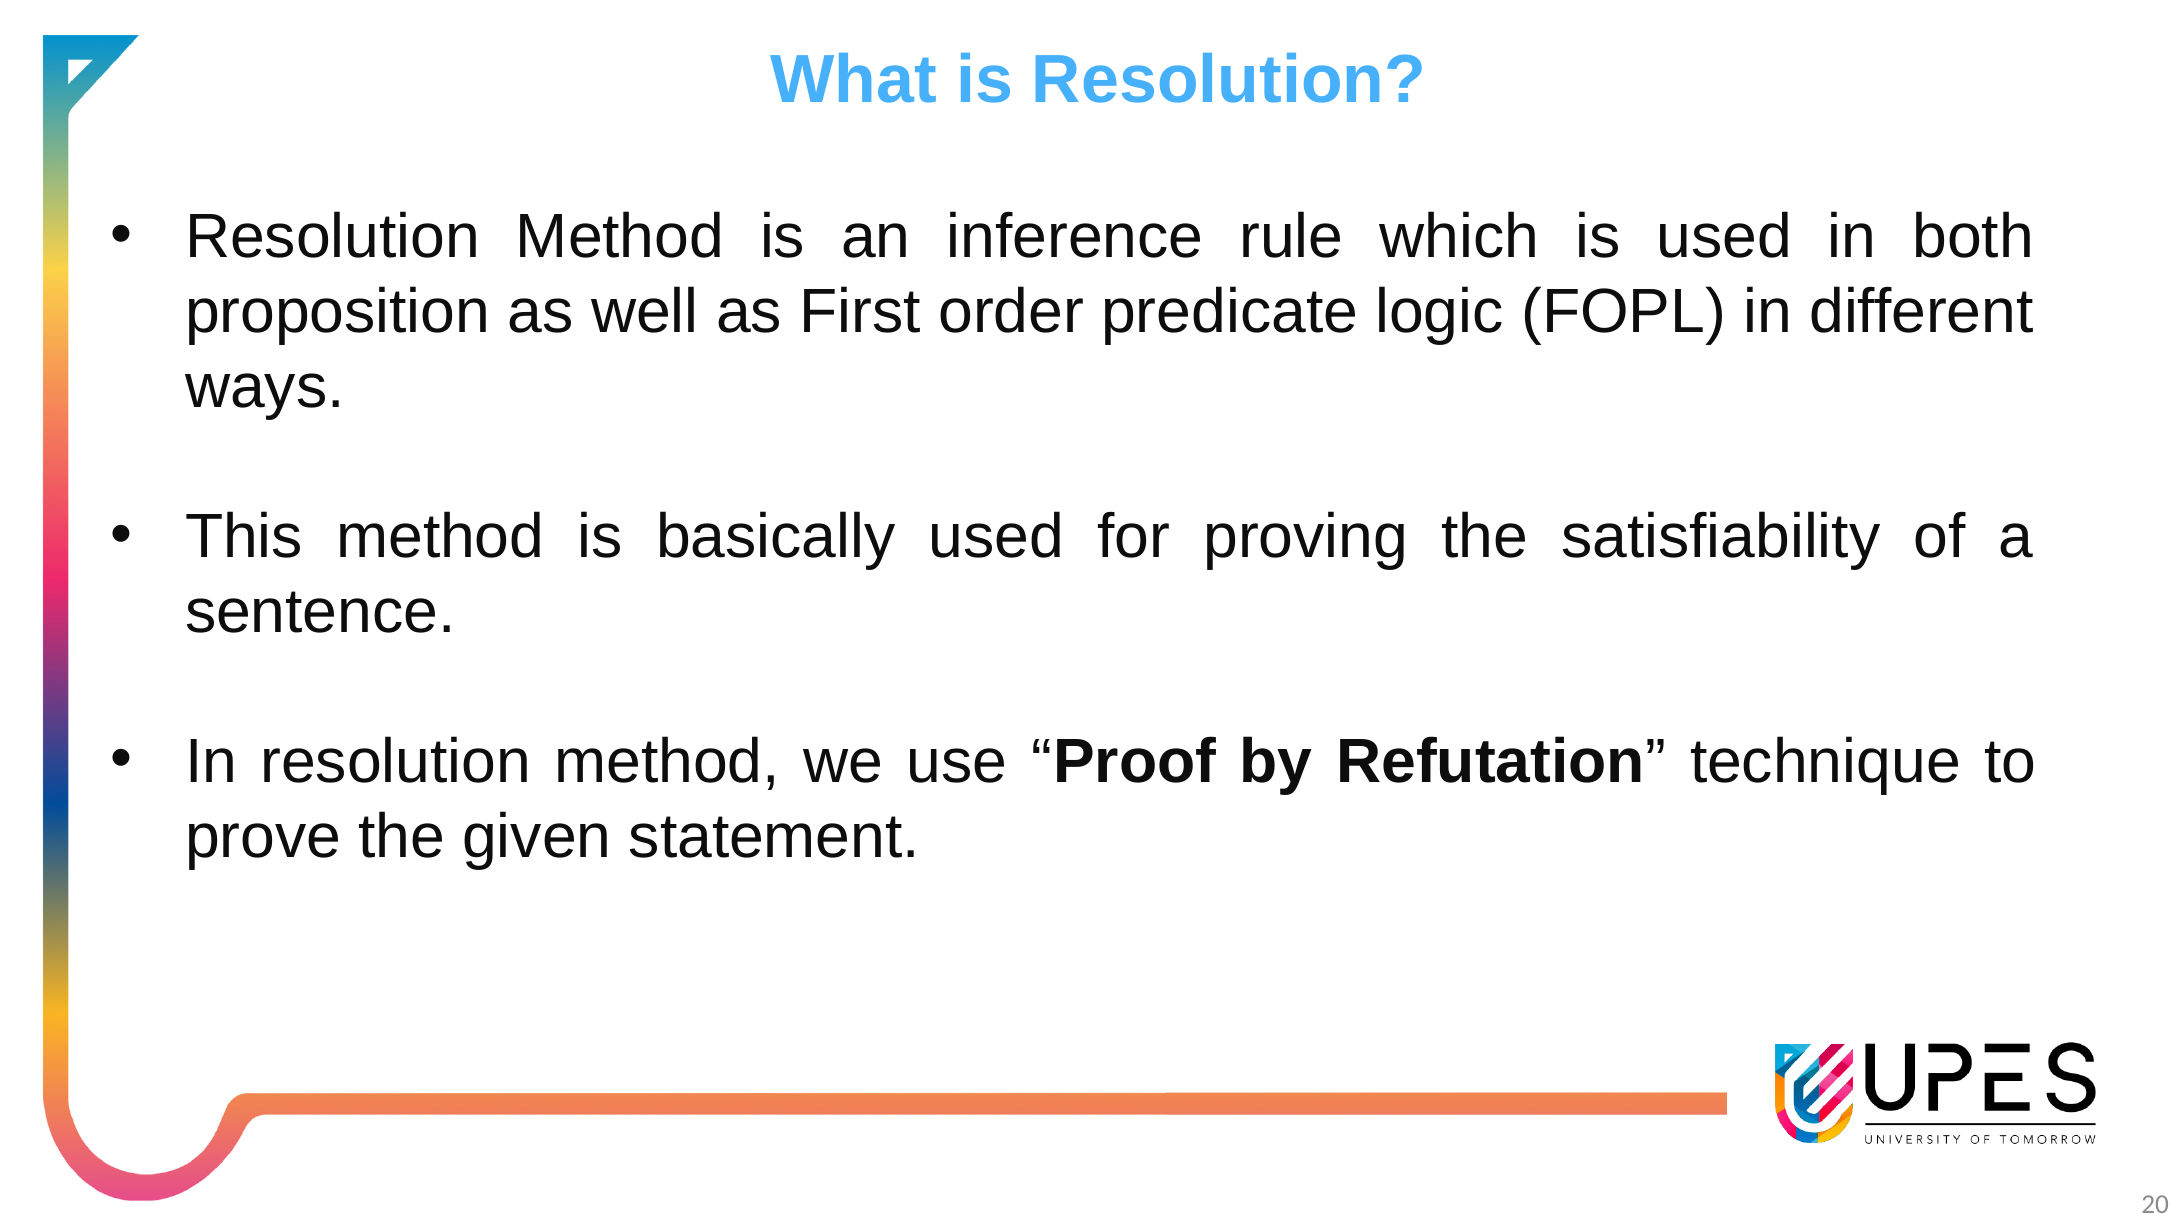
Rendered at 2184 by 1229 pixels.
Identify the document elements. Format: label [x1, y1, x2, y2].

list [0, 0, 2184, 1229]
